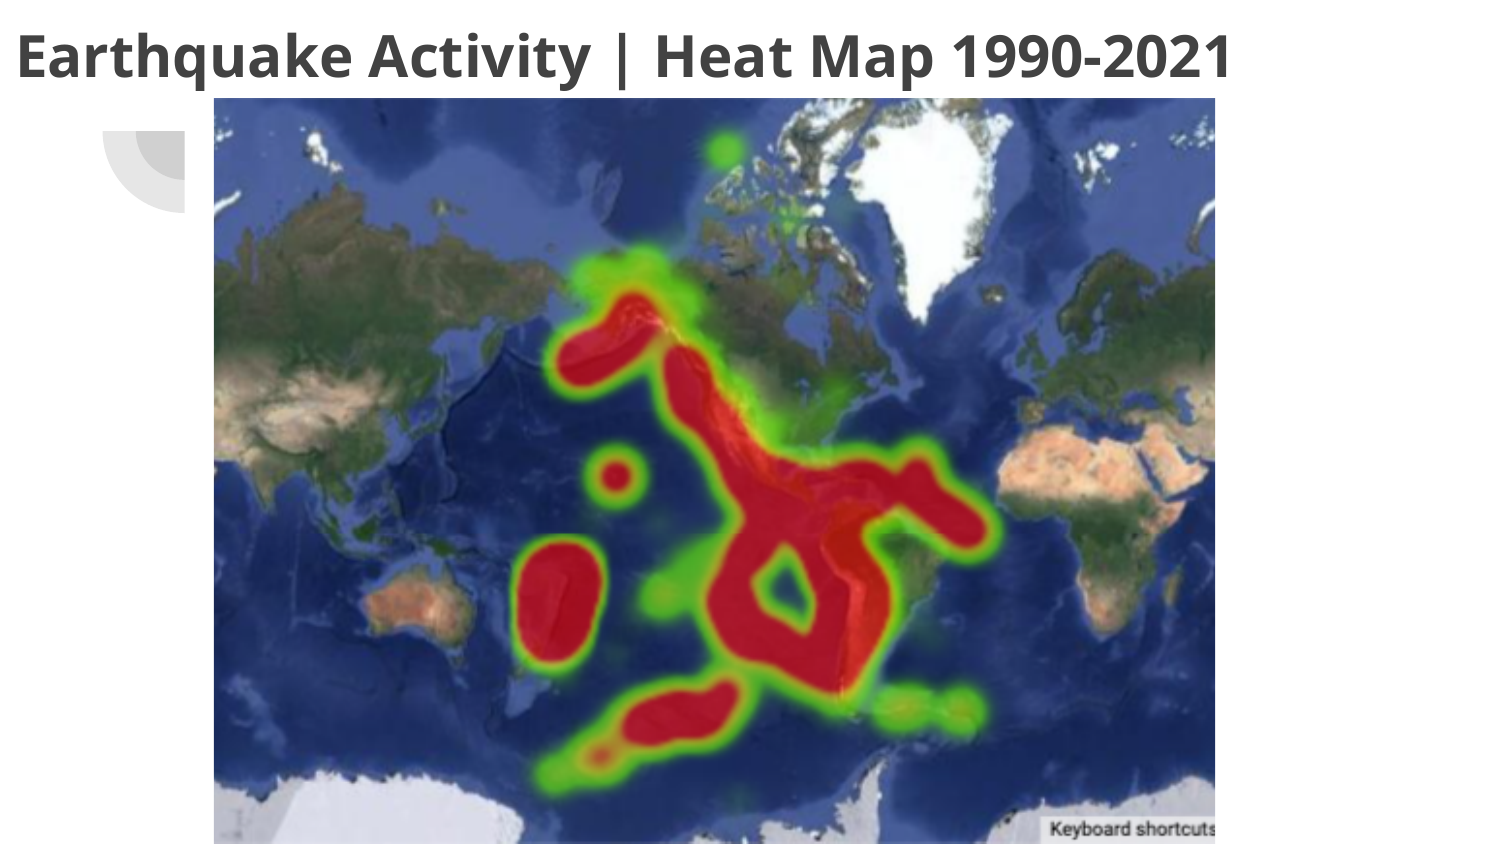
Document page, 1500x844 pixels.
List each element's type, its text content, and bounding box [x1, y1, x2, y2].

picture [213, 97, 1216, 844]
title Earthquake Activity | Heat Map 1990-2021 [0, 0, 1500, 164]
